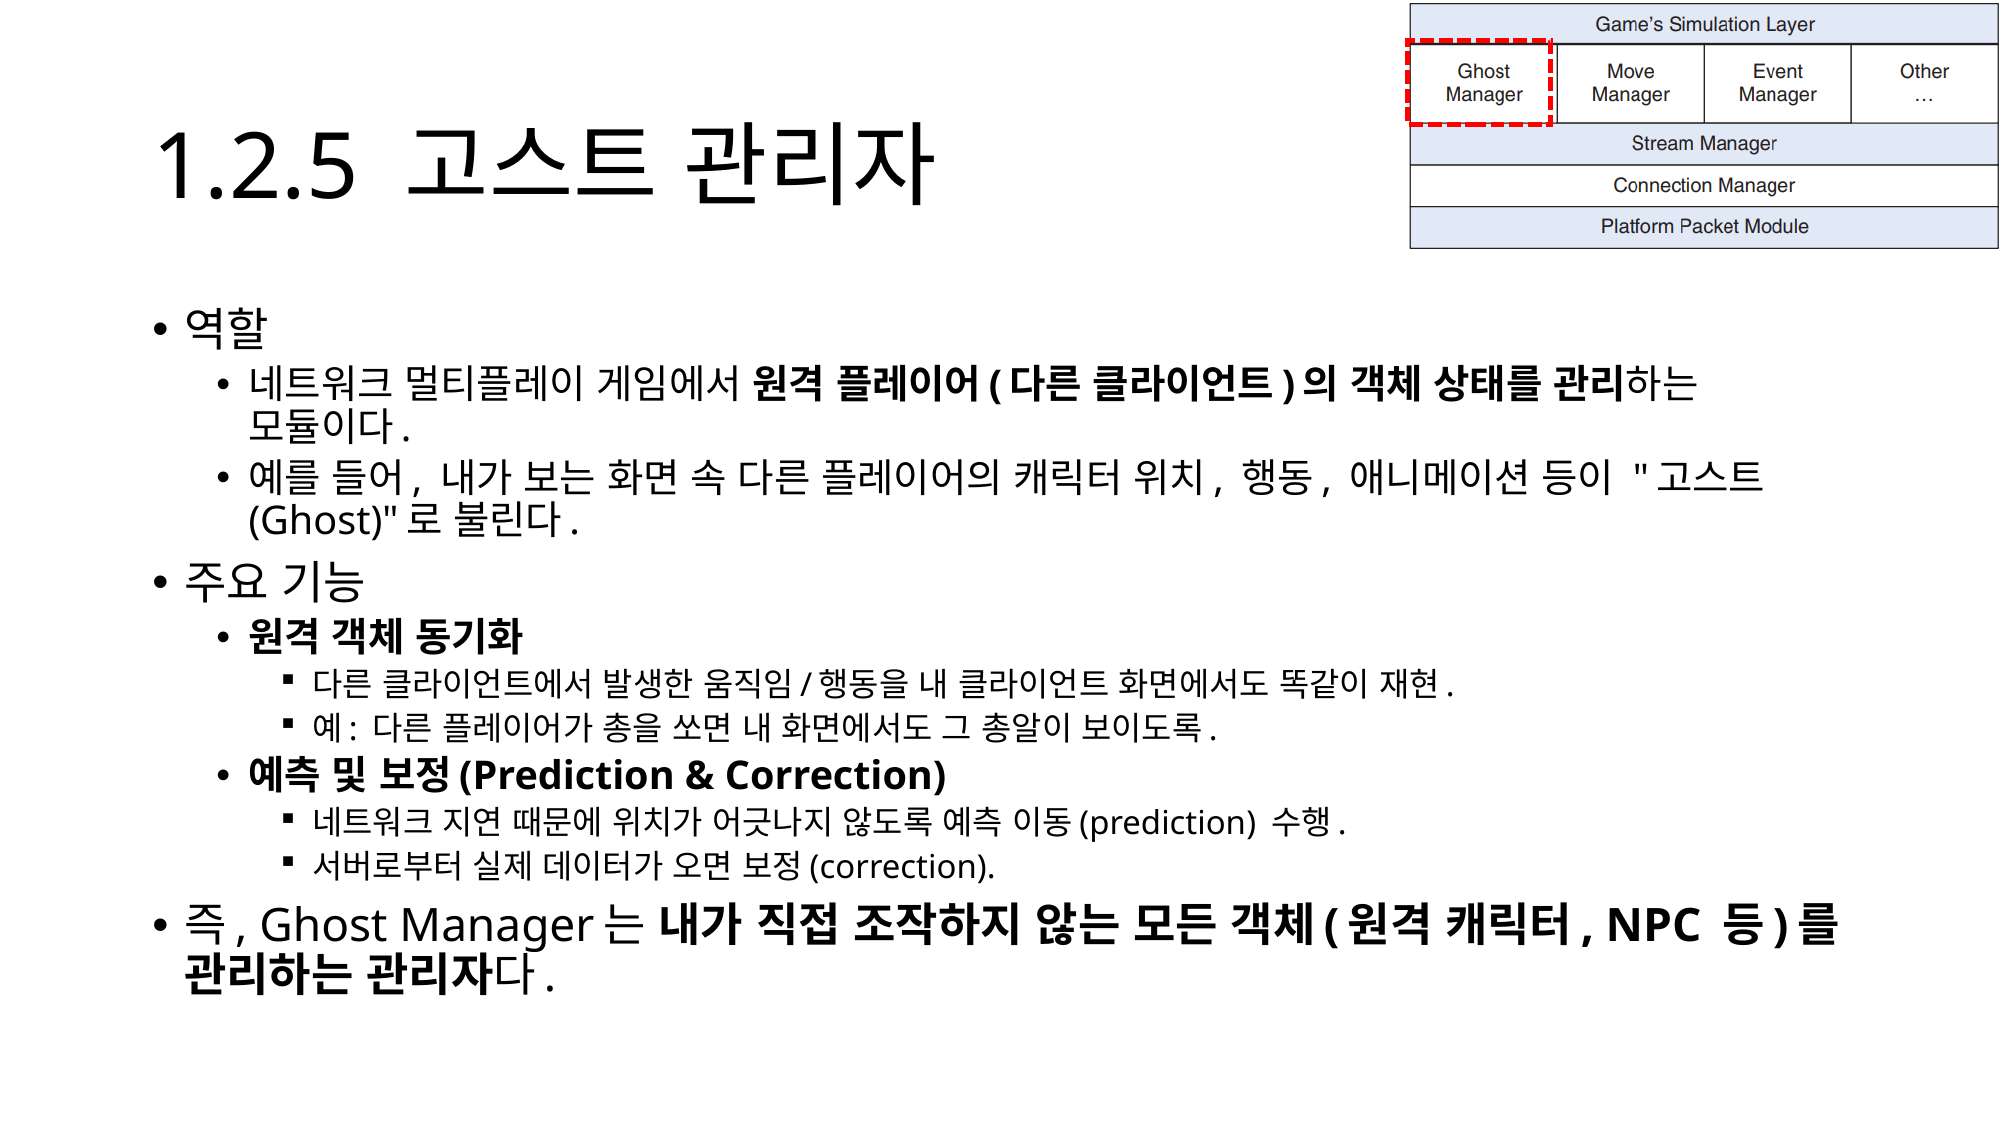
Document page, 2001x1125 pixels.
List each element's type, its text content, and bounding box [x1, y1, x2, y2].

picture [1407, 0, 2000, 254]
title 1.2.5 고스트 관리자 [137, 59, 1863, 278]
list 역할 네트워크 멀티플레이 게임에서 원격 플레이어(다른 클라이언트)의 객체 상태를 관리하는 모듈이다. 예를 들어, 내가 보는 화면 속 다른 플레이어의 캐릭터 위치, 행동, 애니메이션 등이 "고스트(Ghost)"로 불린다. 주요 기능 원격 객체 동기화 다른 클라이언트에서 발생한 움직임/행동을 내 클라이언트 화면에서도 똑같이 재현. 예: 다른 플레이어가 총을 쏘면 내 화면에서도 그 총알이 보이도록. 예측 및 보정(Prediction & Correction) 네트워크 지연 때문에 위치가 어긋나지 않도록 예측 이동(prediction) 수행. 서버로부터 실제 데이터가 오면 보정(correction). 즉, Ghost Manager는 내가 직접 조작하지 않는 모든 객체(원격 캐릭터, NPC 등)를 관리하는 관리자다. [137, 299, 1863, 1014]
